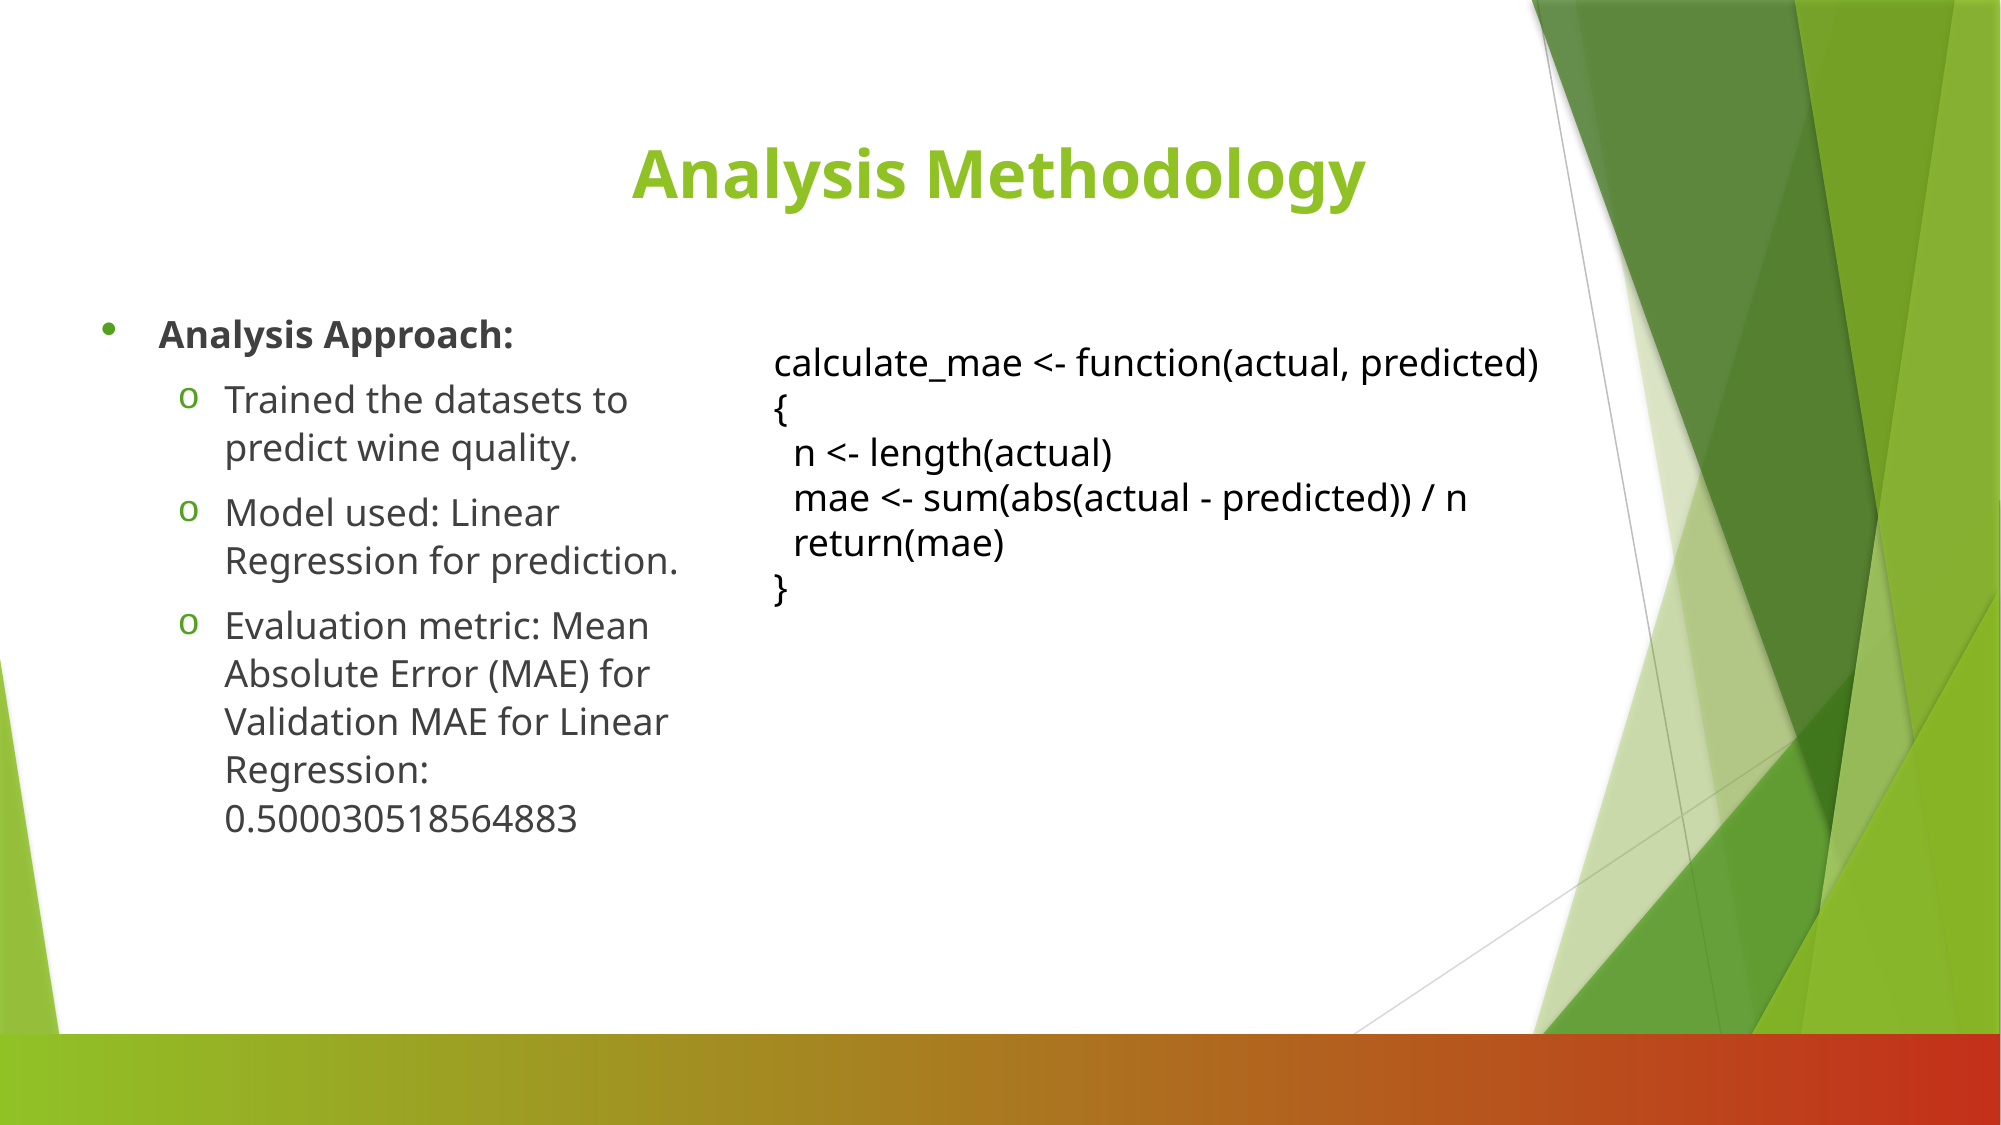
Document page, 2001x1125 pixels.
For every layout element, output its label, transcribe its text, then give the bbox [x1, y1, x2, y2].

list Analysis Approach: Trained the datasets to predict wine quality. Model used: Linear Regression for prediction. Evaluation metric: Mean Absolute Error (MAE) for Validation MAE for Linear Regression: 0.500030518564883 [87, 300, 702, 980]
text_box [0, 1033, 2000, 1125]
text_box calculate_mae <- function(actual, predicted) { n <- length(actual) mae <- sum(abs(actual - predicted)) / n return(mae) } [758, 332, 1554, 617]
title Analysis Methodology [137, 60, 1863, 278]
